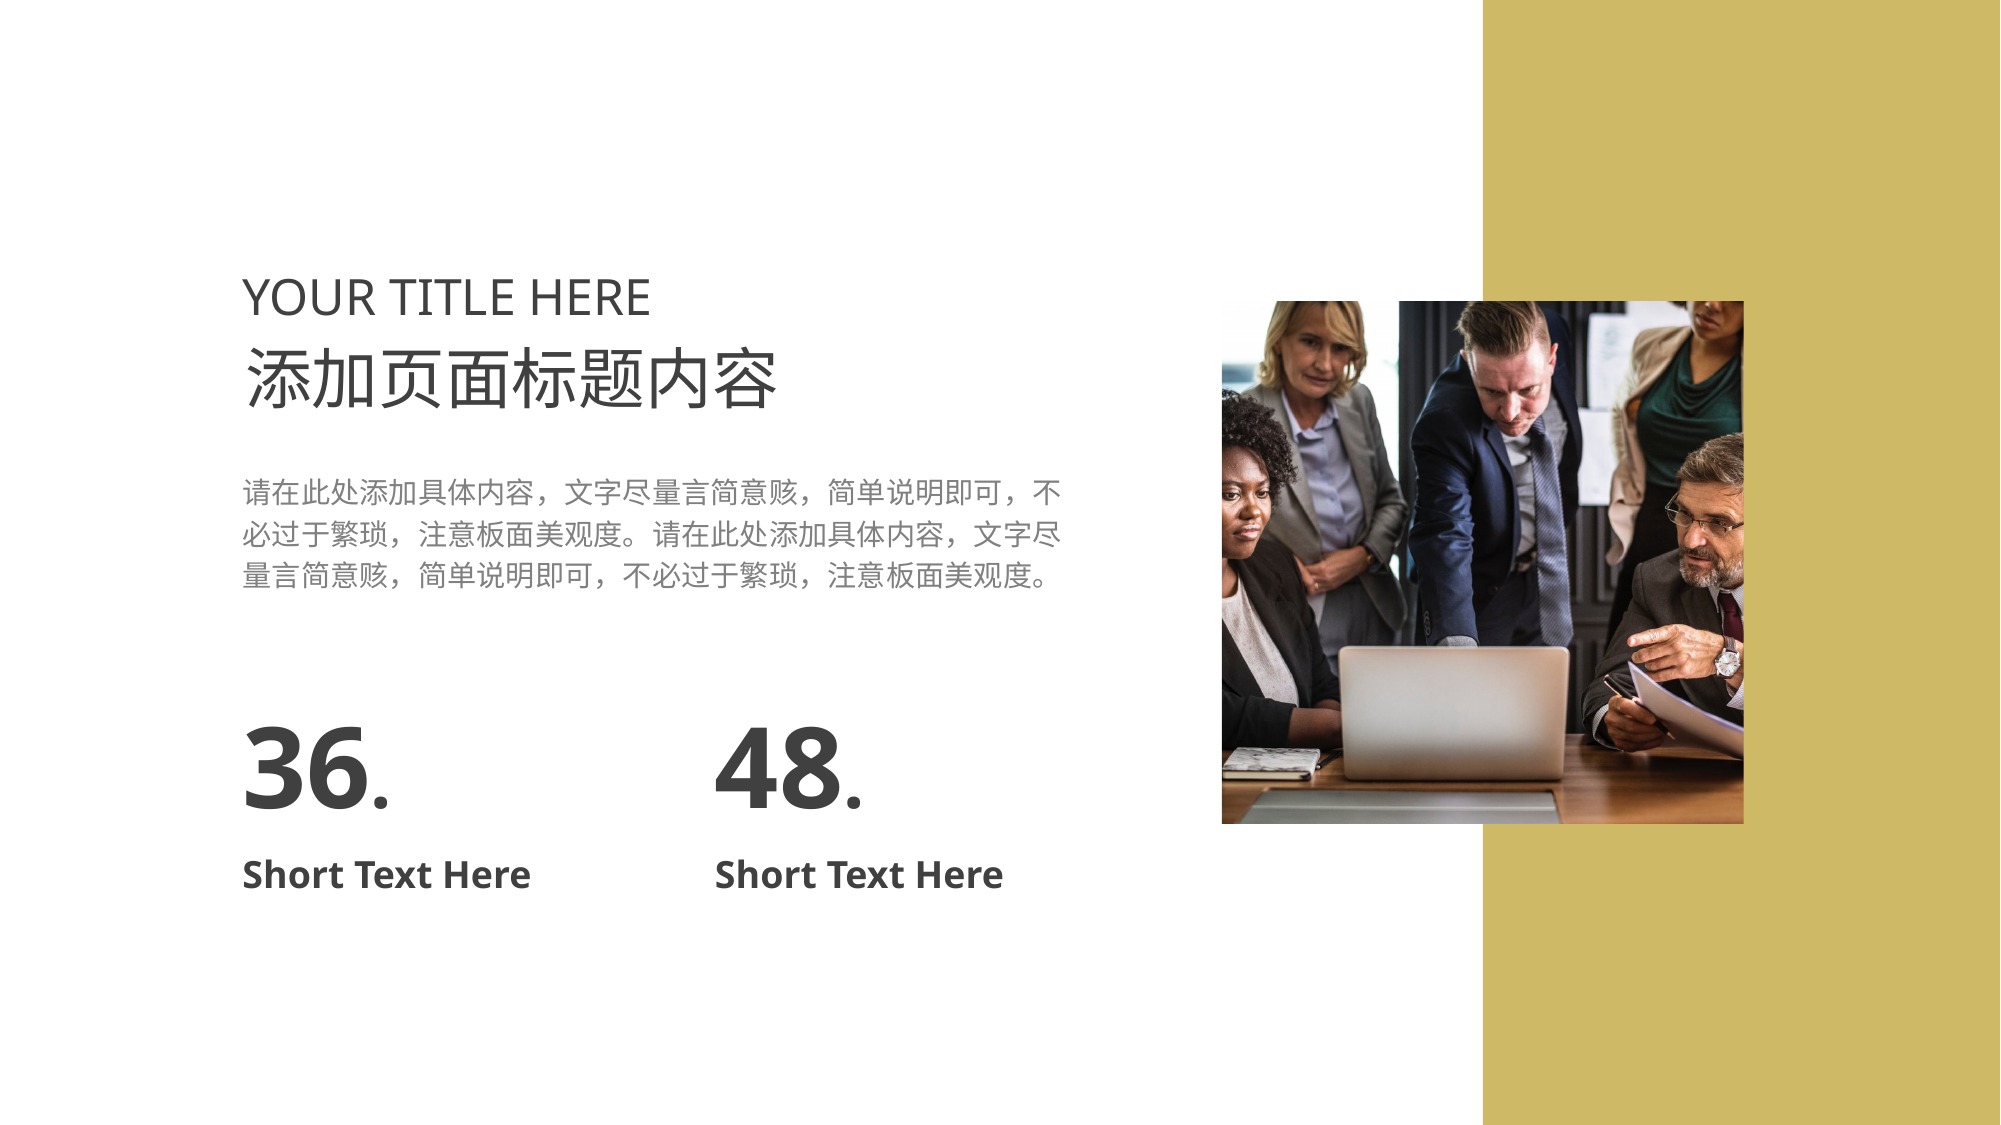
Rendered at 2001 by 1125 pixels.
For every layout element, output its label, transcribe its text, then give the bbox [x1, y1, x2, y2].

text_box 添加页面标题内容 [230, 329, 794, 424]
text_box Short Text Here [227, 843, 576, 904]
text_box [1482, 0, 2000, 1125]
text_box 请在此处添加具体内容，文字尽量言简意赅，简单说明即可，不必过于繁琐，注意板面美观度。请在此处添加具体内容，文字尽量言简意赅，简单说明即可，不必过于繁琐，注意板面美观度。 [227, 460, 1089, 601]
text_box Short Text Here [700, 843, 1049, 904]
text_box 36. [227, 688, 600, 839]
text_box [1221, 301, 1744, 824]
text_box YOUR TITLE HERE [227, 257, 750, 330]
text_box 48. [700, 688, 1073, 839]
